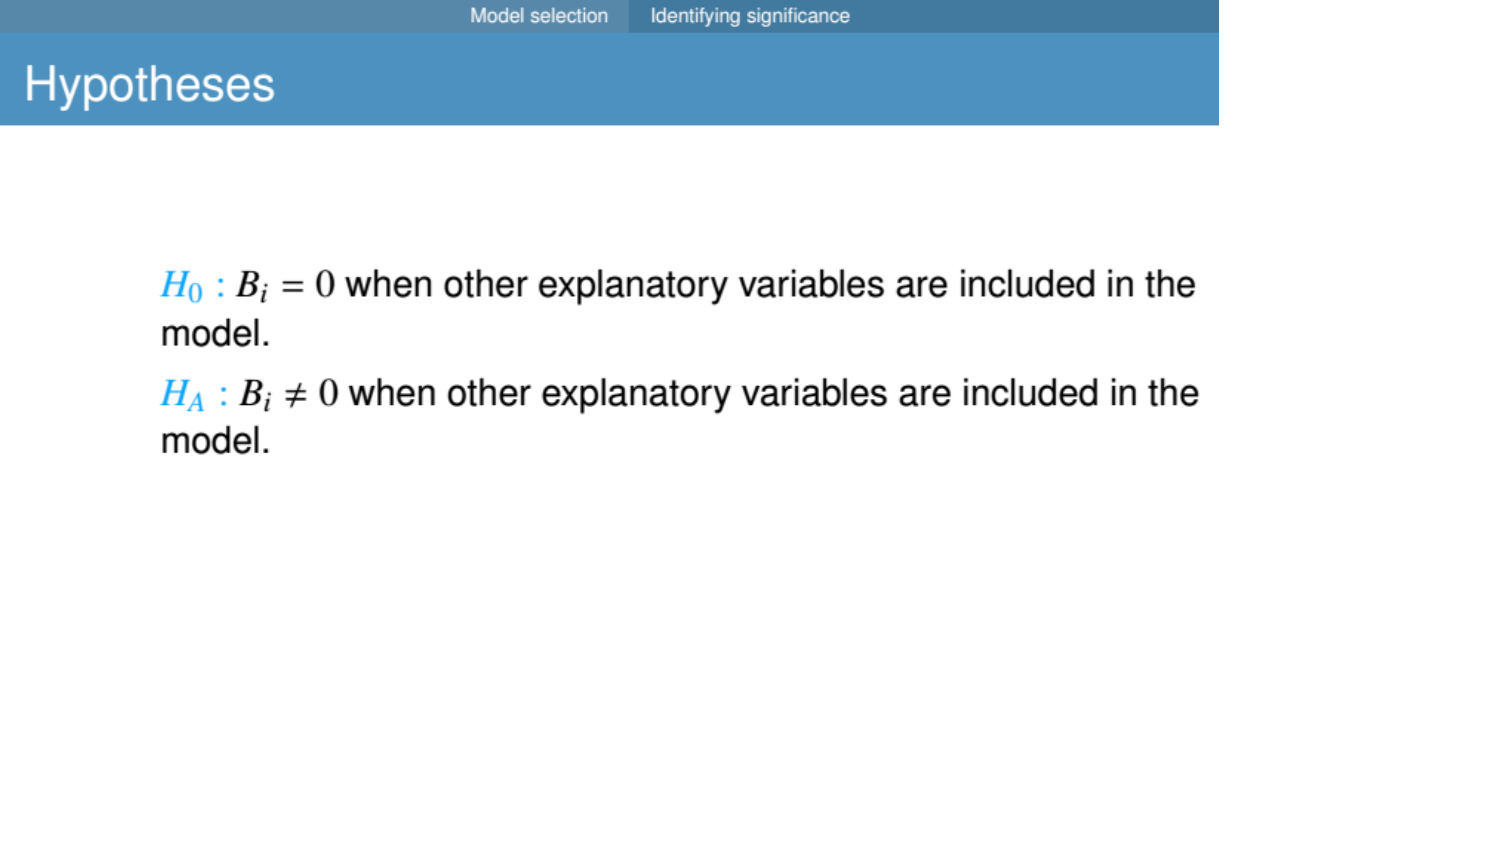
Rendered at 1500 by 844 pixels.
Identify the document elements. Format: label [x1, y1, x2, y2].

picture [0, 0, 1219, 134]
picture [144, 249, 1219, 471]
